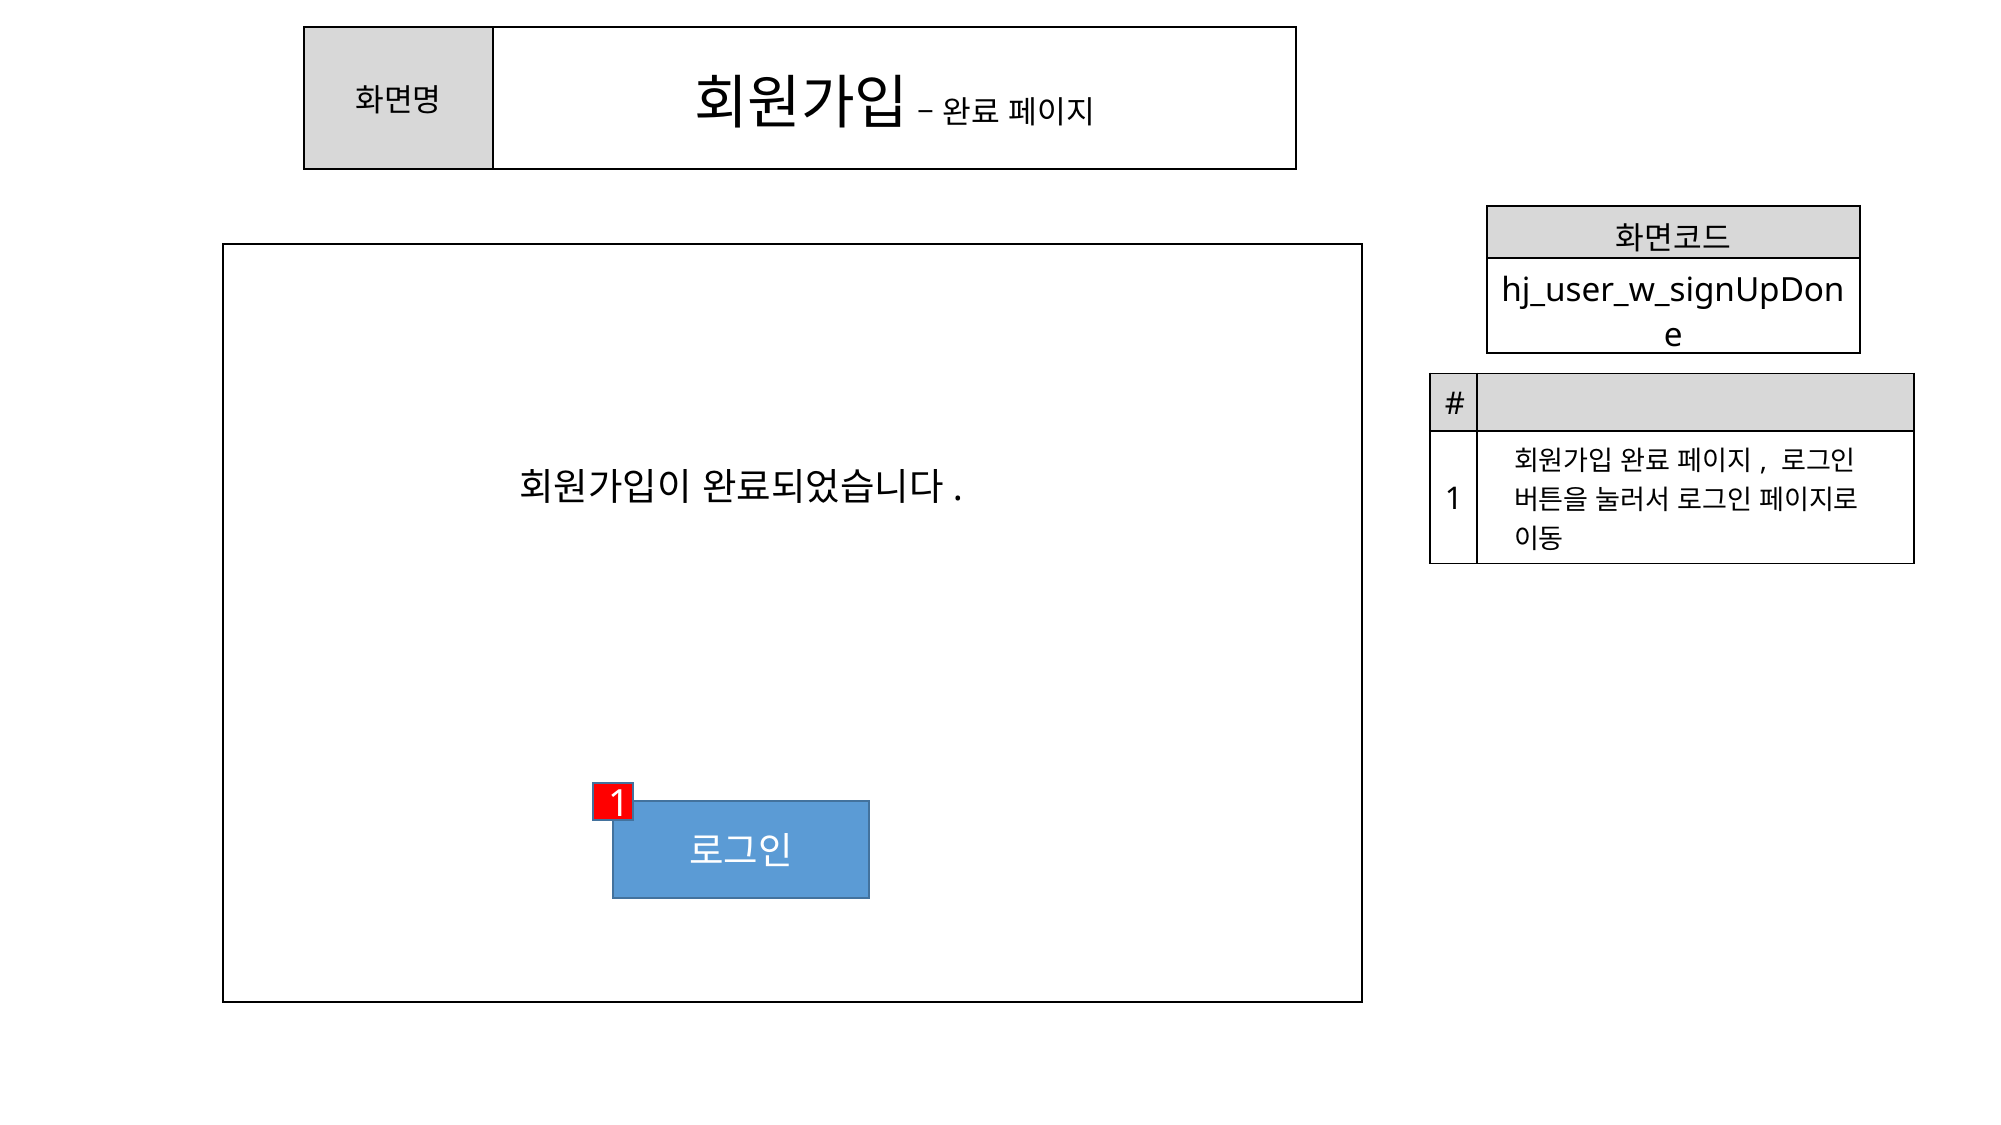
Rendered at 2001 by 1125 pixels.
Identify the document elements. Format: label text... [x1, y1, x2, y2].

table_header # [1431, 374, 1476, 430]
table_header 화면명 [305, 28, 492, 168]
text_box 회원가입이 완료되었습니다. [408, 455, 1075, 516]
text_box 1 [592, 782, 634, 821]
table_cell 회원가입 완료 페이지, 로그인 버튼을 눌러서 로그인 페이지로 이동 [1478, 432, 1913, 563]
text_box 로그인 [612, 800, 870, 899]
table_cell hj_user_w_signUpDone [1488, 259, 1859, 352]
table_header 회원가입 – 완료 페이지 [494, 28, 1295, 168]
text_box [222, 243, 1363, 1003]
table_header [1478, 374, 1913, 430]
table_header 화면코드 [1488, 207, 1859, 257]
table_cell 1 [1431, 432, 1476, 563]
